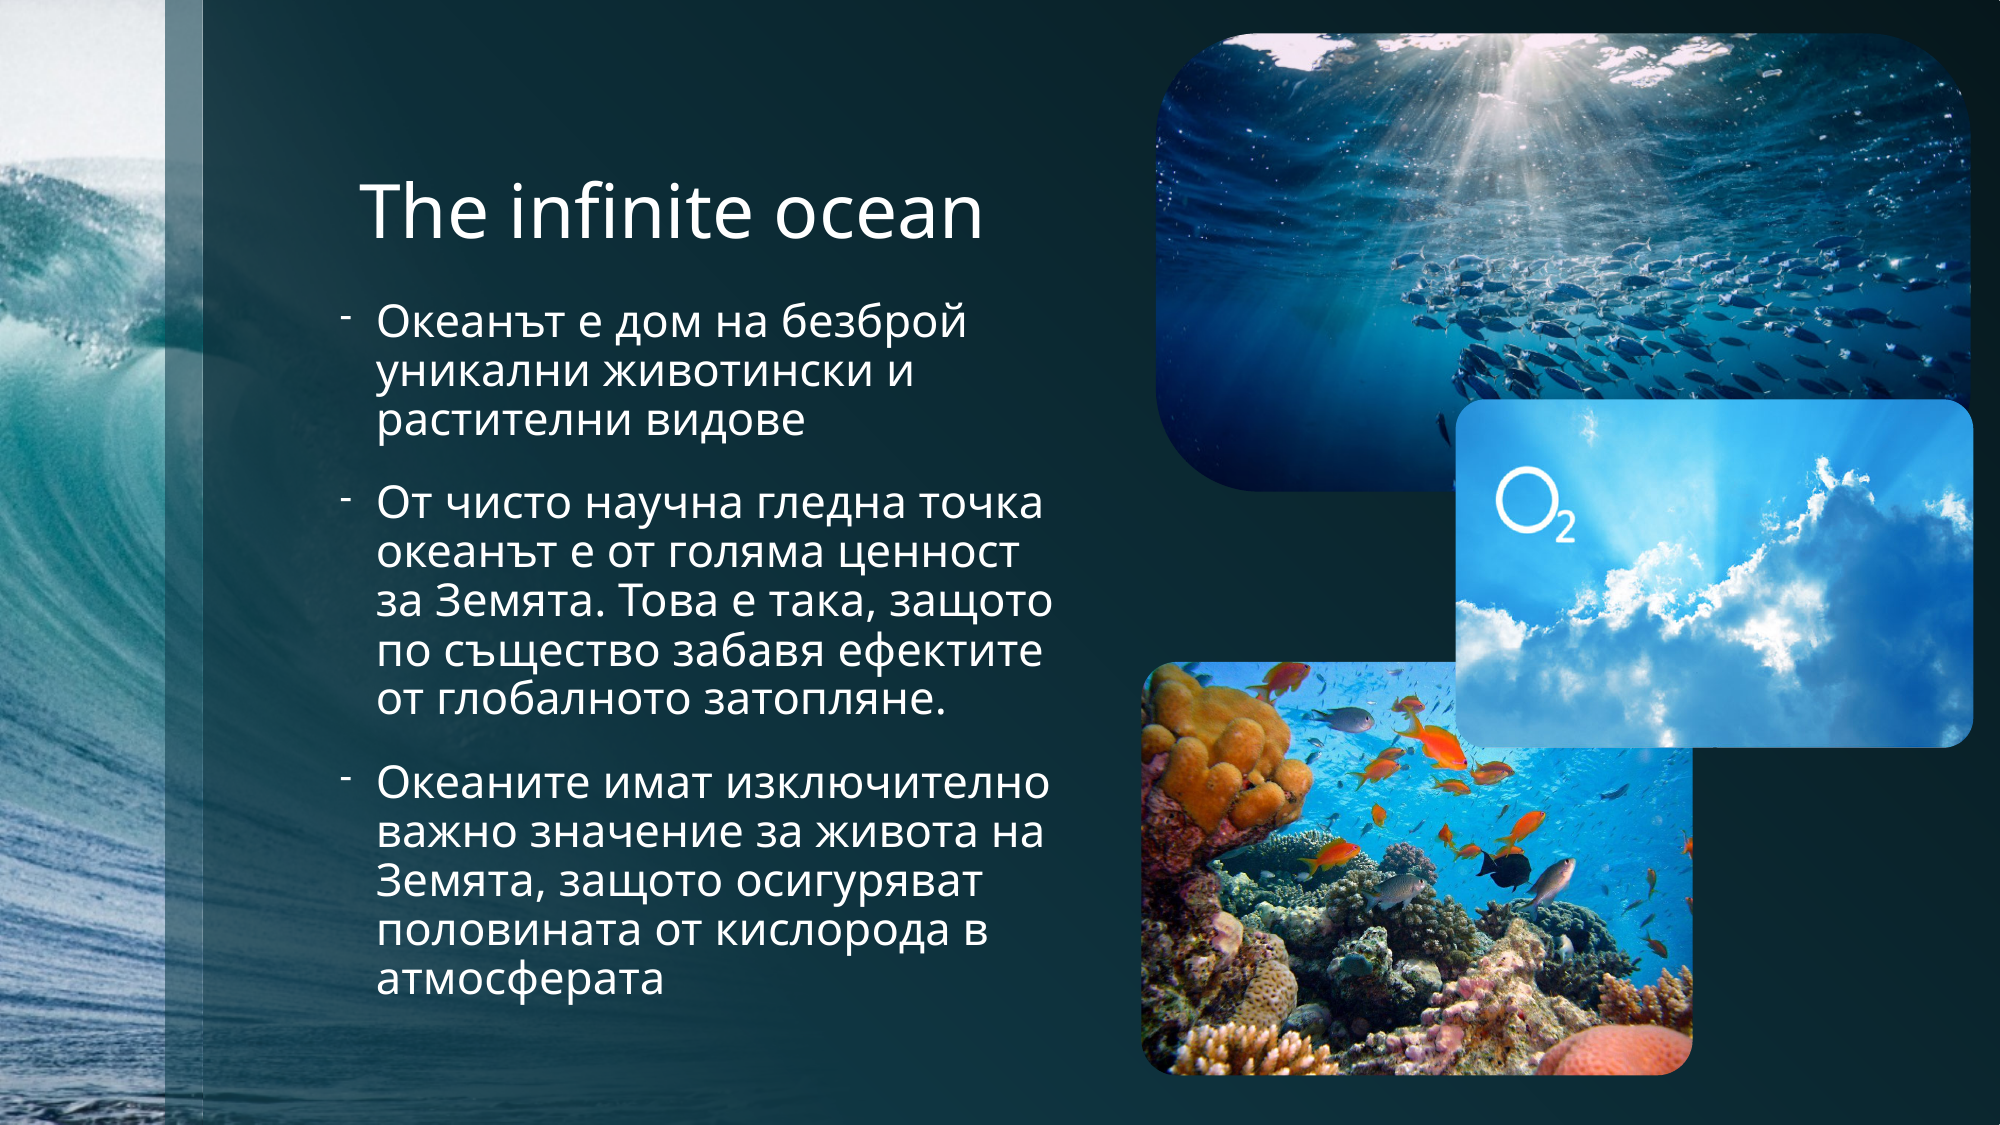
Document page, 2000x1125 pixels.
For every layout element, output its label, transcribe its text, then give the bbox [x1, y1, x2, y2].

title The infinite ocean [324, 62, 1155, 263]
list Океанът е дом на безброй уникални животински и растителни видове От чисто научна гледна точка океанът е от голяма ценност за Земята. Това е така, защото по същество забавя ефектите от глобалното затопляне. Океаните имат изключително важно значение за живота на Земята, защото осигуряват половината от кислорода в атмосферата [324, 290, 1095, 1025]
picture [0, 0, 2000, 1125]
